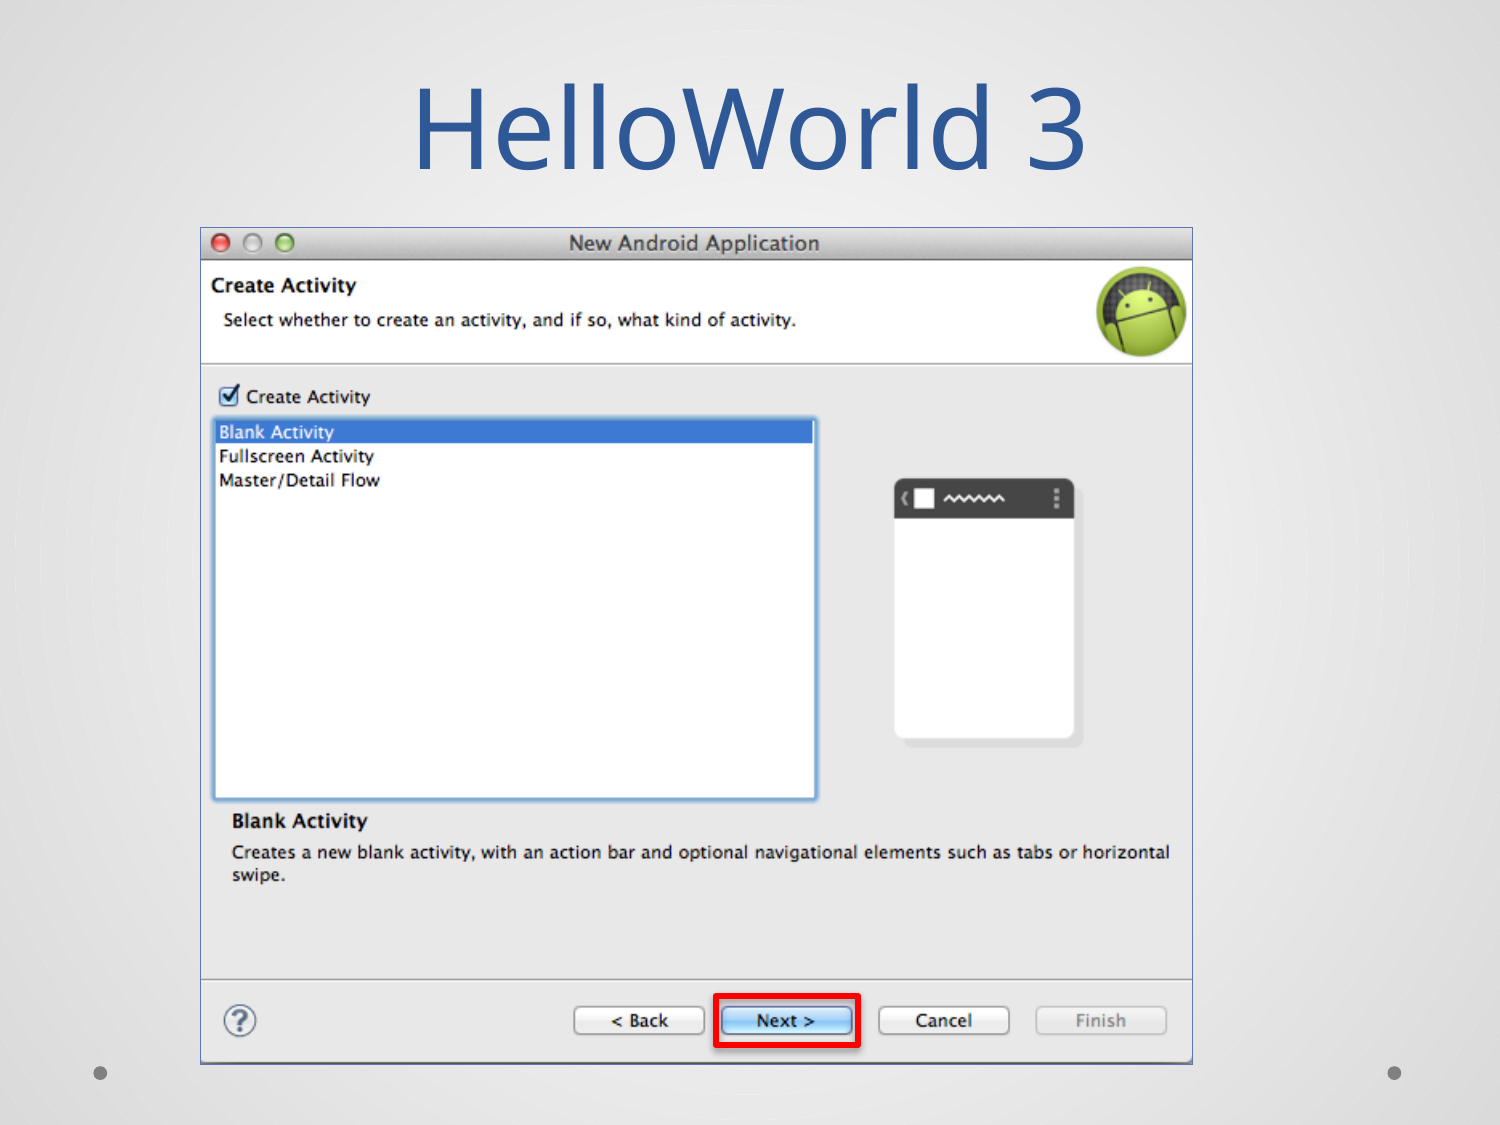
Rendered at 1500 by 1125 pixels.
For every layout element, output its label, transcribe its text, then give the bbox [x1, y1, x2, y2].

title HelloWorld 3 [75, 0, 1425, 263]
picture [200, 226, 1194, 1065]
